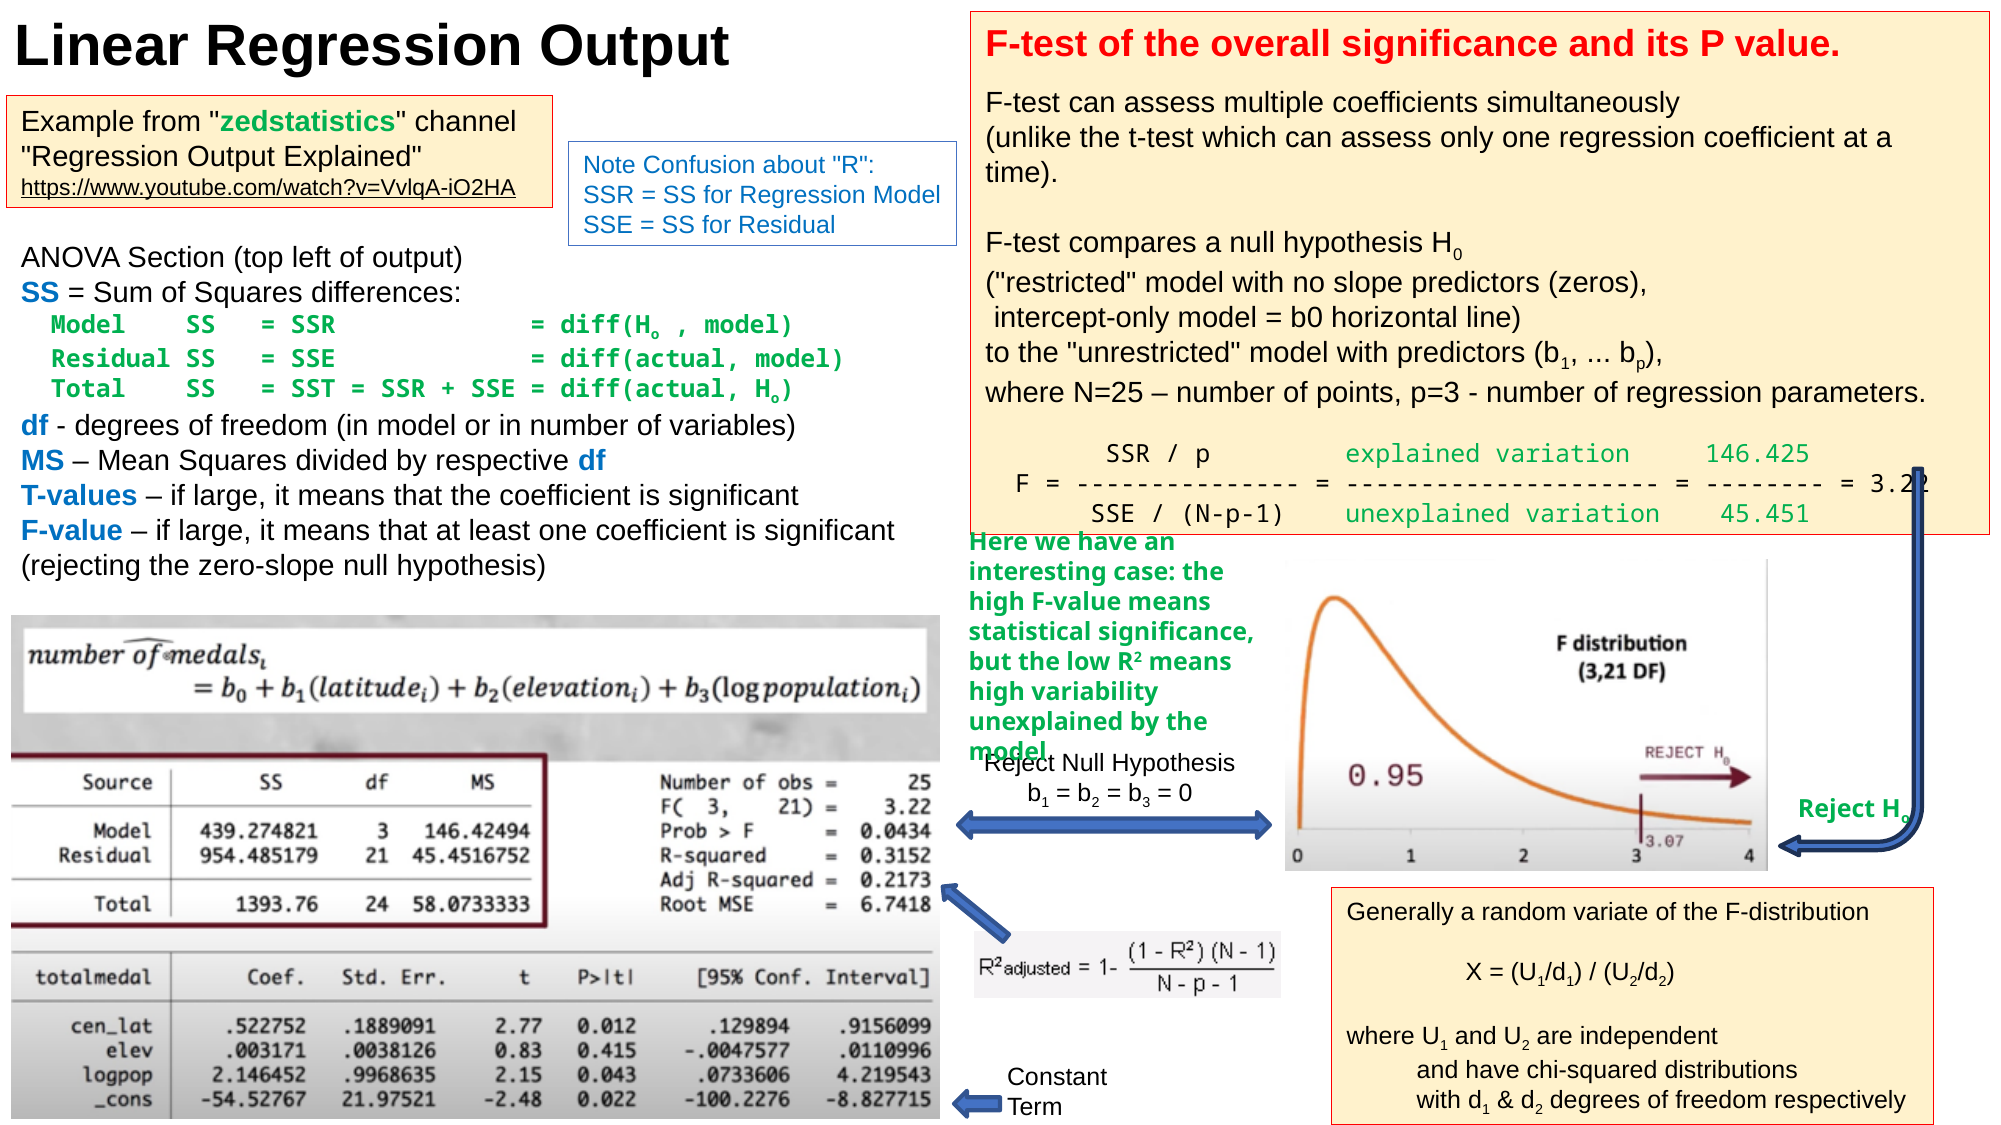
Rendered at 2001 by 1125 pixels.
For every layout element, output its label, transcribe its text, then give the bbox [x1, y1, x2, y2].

text_box Constant Term [992, 1052, 1128, 1125]
picture [11, 615, 941, 1119]
text_box [1911, 466, 1925, 785]
picture [974, 930, 1281, 998]
text_box Here we have an interesting case: the high F-value means statistical significance, but the low R2 means high variability unexplained by the model [953, 518, 1286, 773]
picture [1285, 558, 1768, 871]
text_box Reject Ho [1783, 785, 1926, 835]
text_box [955, 817, 1273, 840]
text_box Note Confusion about "R": SSR = SS for Regression Model SSE = SS for Residual [568, 141, 957, 246]
text_box Example from "zedstatistics" channel "Regression Output Explained" https://www.youtube.com/watch?v=VvlqA-iO2HA [6, 95, 553, 208]
text_box ANOVA Section (top left of output) SS = Sum of Squares differences: Model SS = SSR = diff(Ho , model) Residual SS = SSE = diff(actual, model) Total SS = SST = SSR + SSE = diff(actual, Ho) df - degrees of freedom (in model or in number of variables) MS – Mean Squares divided by respective df T-values – if large, it means that the coefficient is significant F-value – if large, it means that at least one coefficient is significant (rejecting the zero-slope null hypothesis) [6, 230, 958, 589]
text_box Generally a random variate of the F-distribution X = (U1/d1) / (U2/d2) where U1 and U2 are independent and have chi-squared distributions with d1 & d2 degrees of freedom respectively [1331, 887, 1934, 1125]
text_box [951, 1088, 992, 1119]
text_box Linear Regression Output [0, 0, 804, 85]
text_box [946, 883, 1006, 929]
text_box F-test of the overall significance and its P value. F-test can assess multiple coefficients simultaneously (unlike the t-test which can assess only one regression coefficient at a time). F-test compares a null hypothesis H0 ("restricted" model with no slope predictors (zeros), intercept-only model = b0 horizontal line) to the "unrestricted" model with predictors (b1, ... bp), where N=25 – number of points, p=3 - number of regression parameters. SSR / p explained variation 146.425 F = --------------- = --------------------- = -------- = 3.22 SSE / (N-p-1) unexplained variation 45.451 [970, 11, 1990, 535]
text_box Reject Null Hypothesis b1 = b2 = b3 = 0 [953, 773, 1266, 818]
text_box [1777, 835, 1914, 858]
